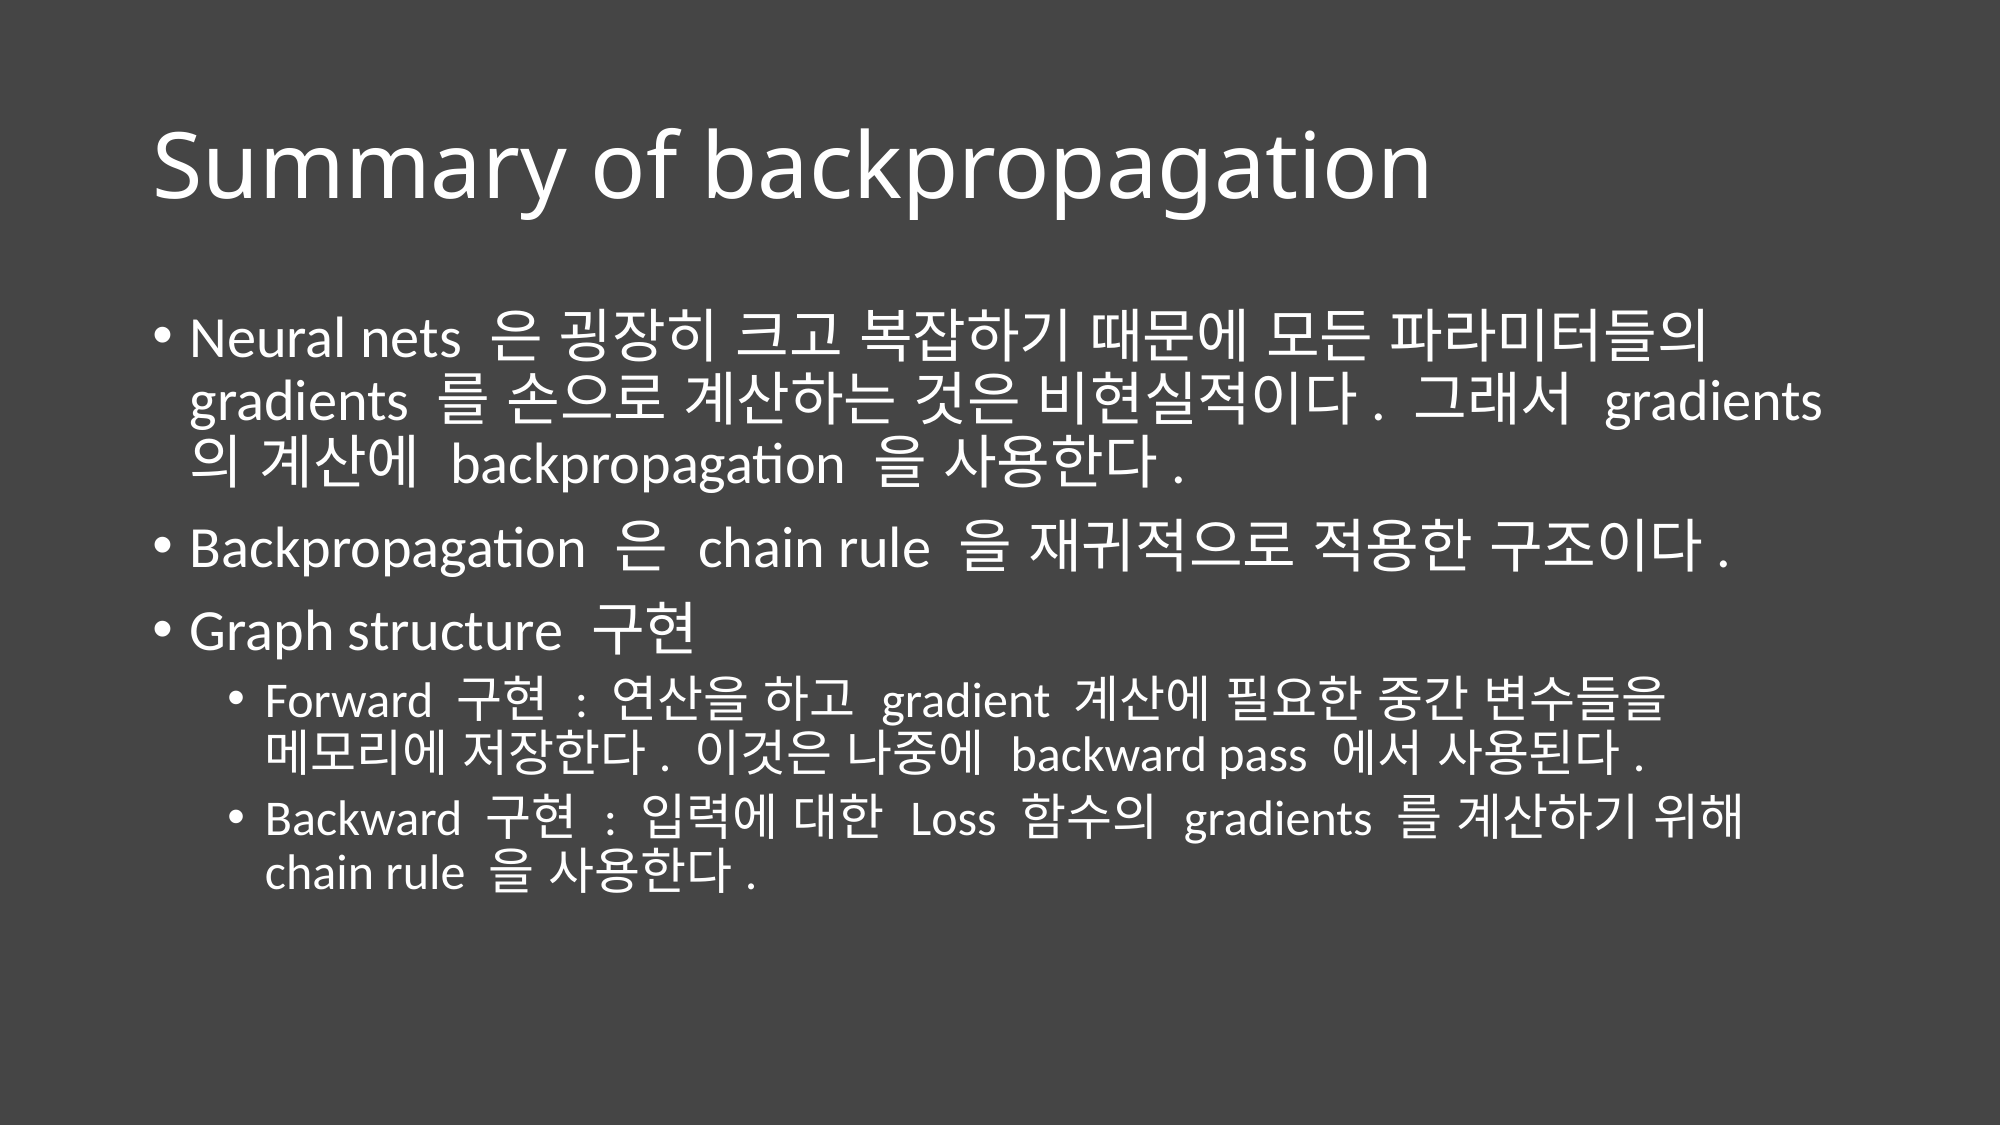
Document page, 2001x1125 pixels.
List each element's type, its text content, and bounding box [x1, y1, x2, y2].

title Summary of backpropagation [137, 59, 1863, 278]
list Neural nets 은 굉장히 크고 복잡하기 때문에 모든 파라미터들의 gradients 를 손으로 계산하는 것은 비현실적이다. 그래서 gradients 의 계산에 backpropagation 을 사용한다. Backpropagation 은 chain rule 을 재귀적으로 적용한 구조이다. Graph structure 구현 Forward 구현 : 연산을 하고 gradient 계산에 필요한 중간 변수들을 메모리에 저장한다. 이것은 나중에 backward pass 에서 사용된다. Backward 구현 : 입력에 대한 Loss 함수의 gradients 를 계산하기 위해 chain rule 을 사용한다. [137, 299, 1863, 1014]
